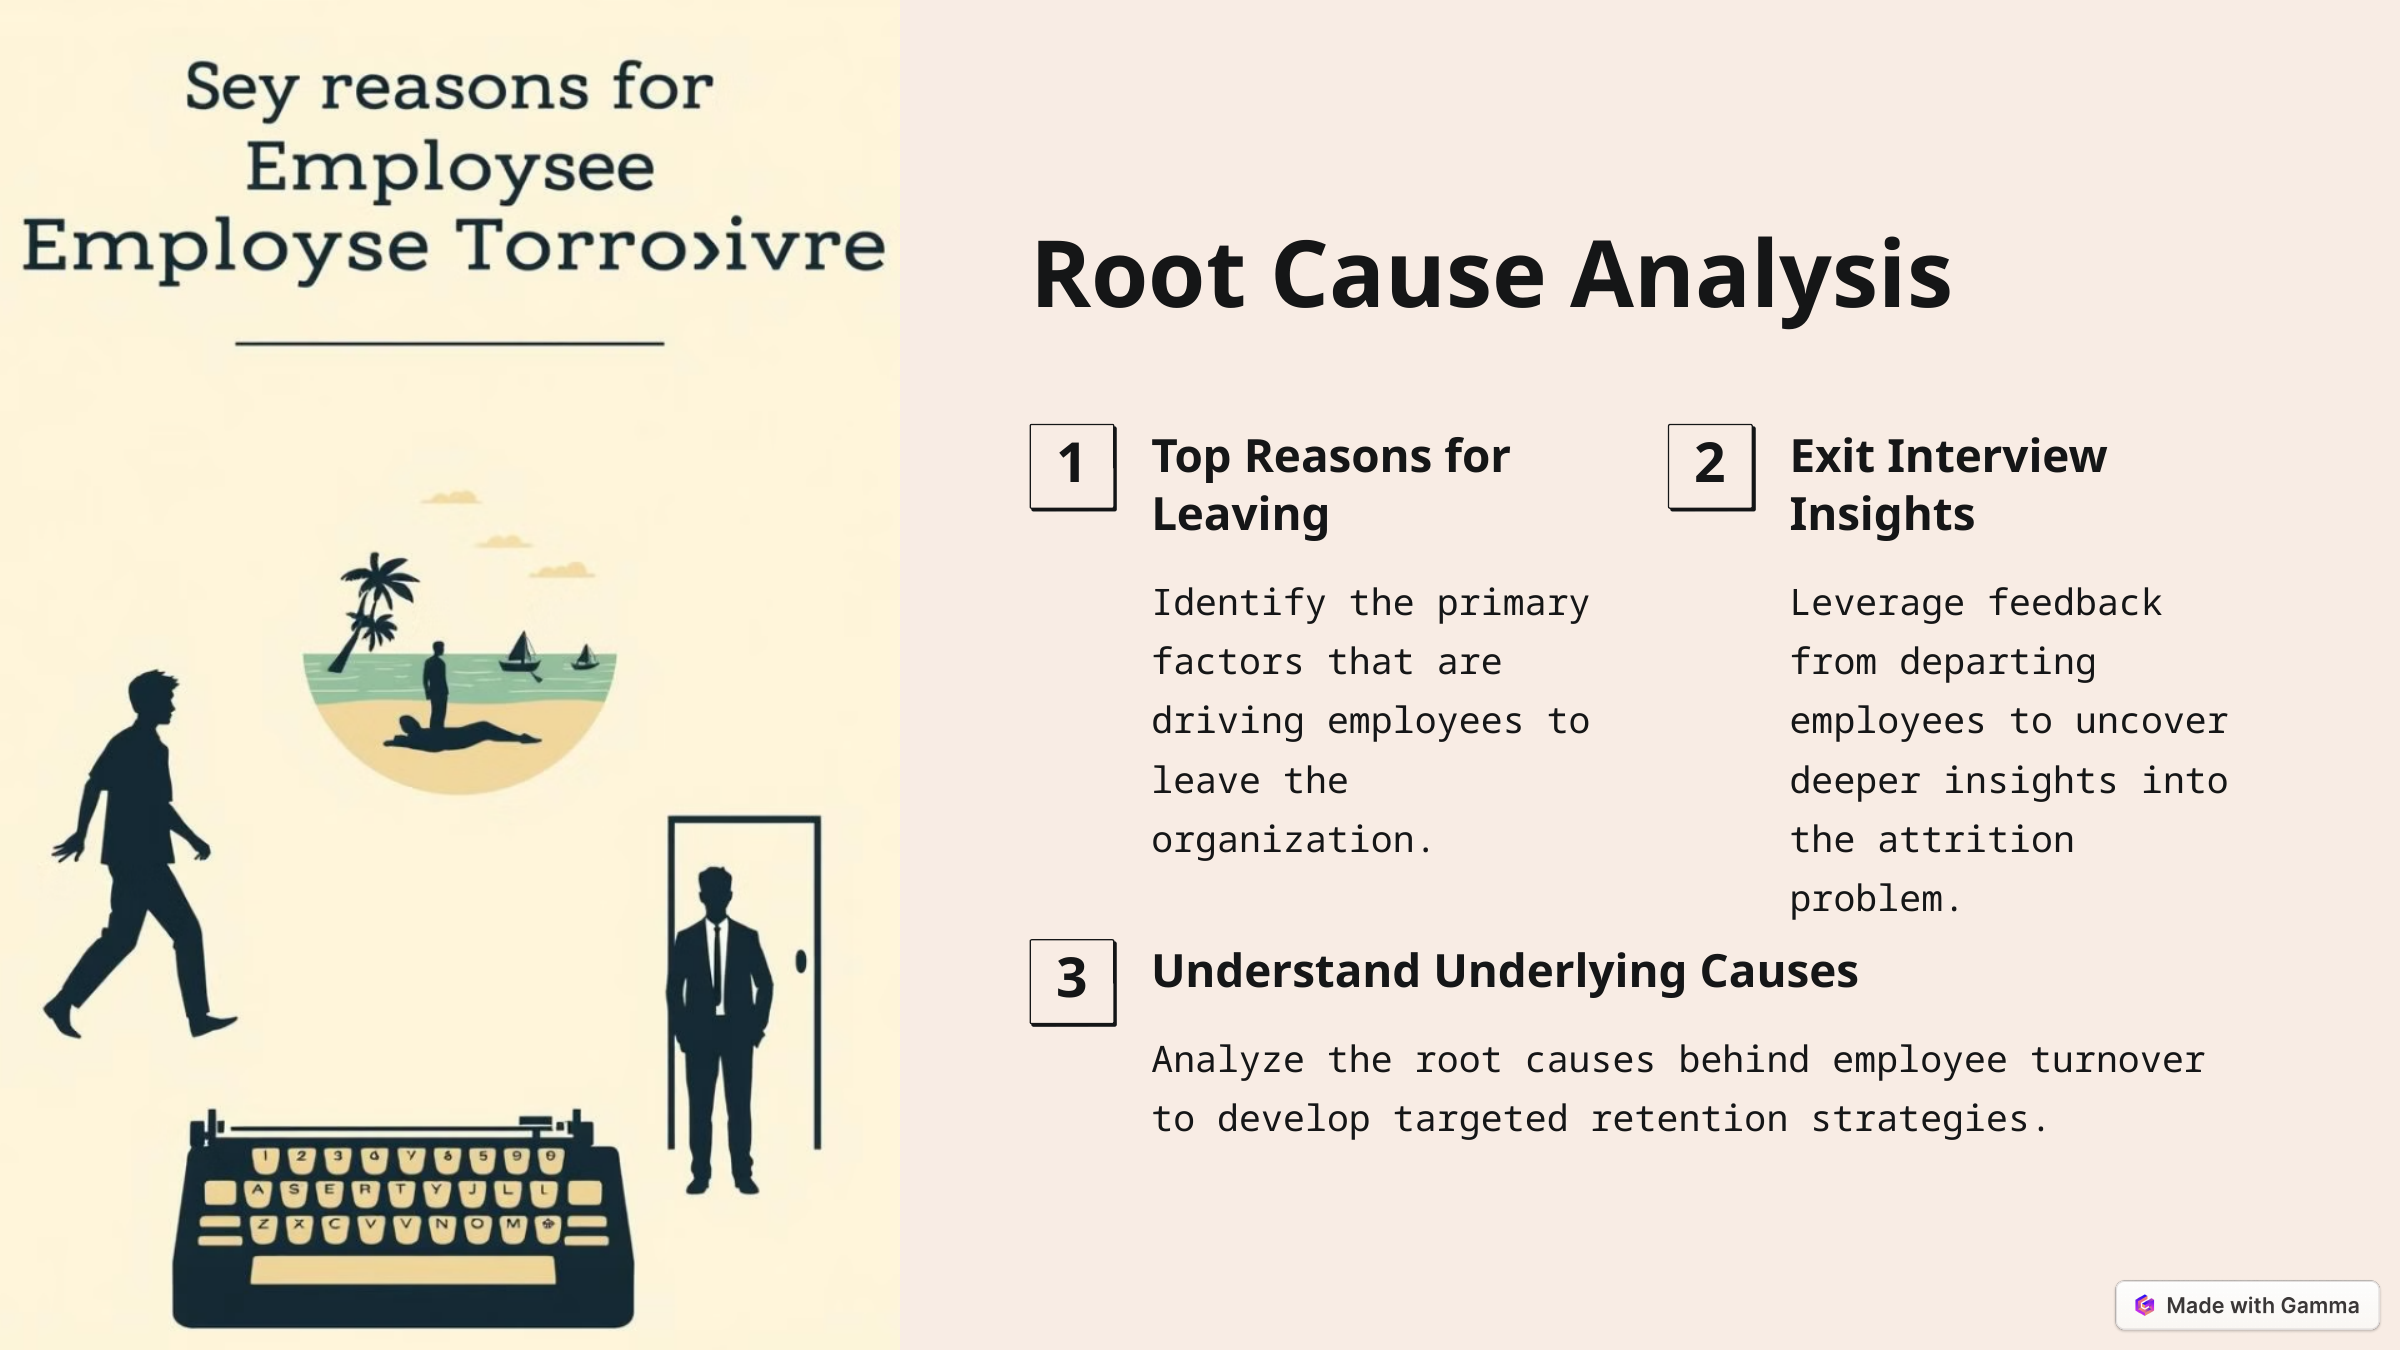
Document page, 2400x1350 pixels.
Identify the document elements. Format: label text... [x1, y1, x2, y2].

text_box 1 [1060, 438, 1084, 495]
text_box [1030, 424, 1114, 509]
text_box Top Reasons for Leaving [1151, 424, 1632, 541]
text_box Understand Underlying Causes [1151, 939, 1936, 998]
picture [2106, 1271, 2389, 1339]
text_box [1030, 939, 1114, 1024]
text_box Analyze the root causes behind employee turnover to develop targeted retention strategies. [1151, 1020, 2270, 1140]
text_box Root Cause Analysis [1030, 210, 2056, 327]
text_box Exit Interview Insights [1789, 424, 2270, 541]
text_box 3 [1054, 953, 1090, 1010]
text_box Leverage feedback from departing employees to uncover deeper insights into the attrition problem. [1789, 563, 2270, 861]
text_box 2 [1693, 438, 1728, 495]
text_box [1668, 424, 1753, 509]
text_box Identify the primary factors that are driving employees to leave the organization. [1151, 563, 1632, 802]
picture [0, 0, 900, 1350]
